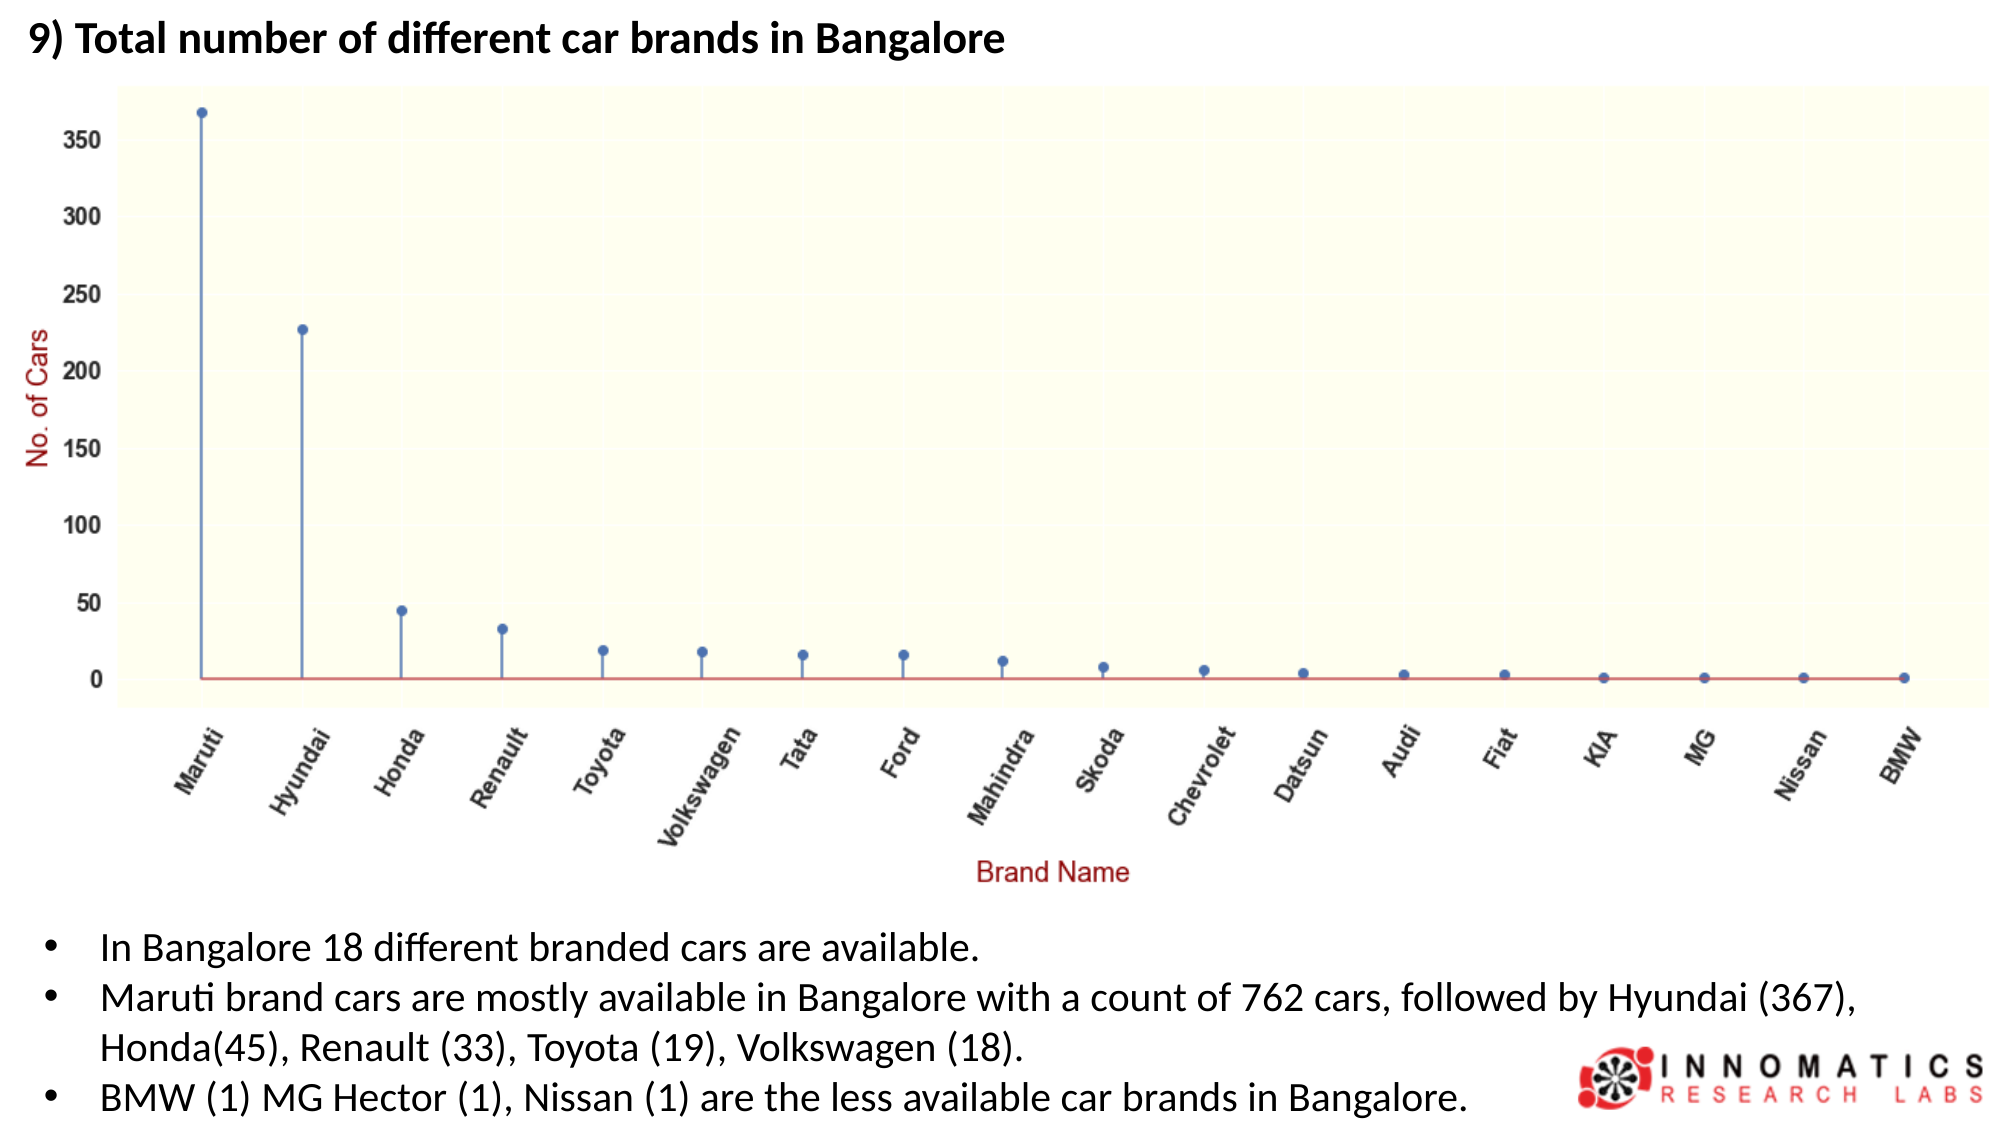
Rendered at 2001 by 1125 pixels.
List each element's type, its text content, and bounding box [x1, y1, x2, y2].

text_box In Bangalore 18 different branded cars are available. Maruti brand cars are mostly available in Bangalore with a count of 762 cars, followed by Hyundai (367), Honda(45), Renault (33), Toyota (19), Volkswagen (18). BMW (1) MG Hector (1), Nissan (1) are the less available car brands in Bangalore. [28, 912, 1938, 1125]
picture [17, 74, 2000, 899]
text_box 9) Total number of different car brands in Bangalore [12, 0, 1613, 70]
picture [1462, 1024, 2000, 1125]
